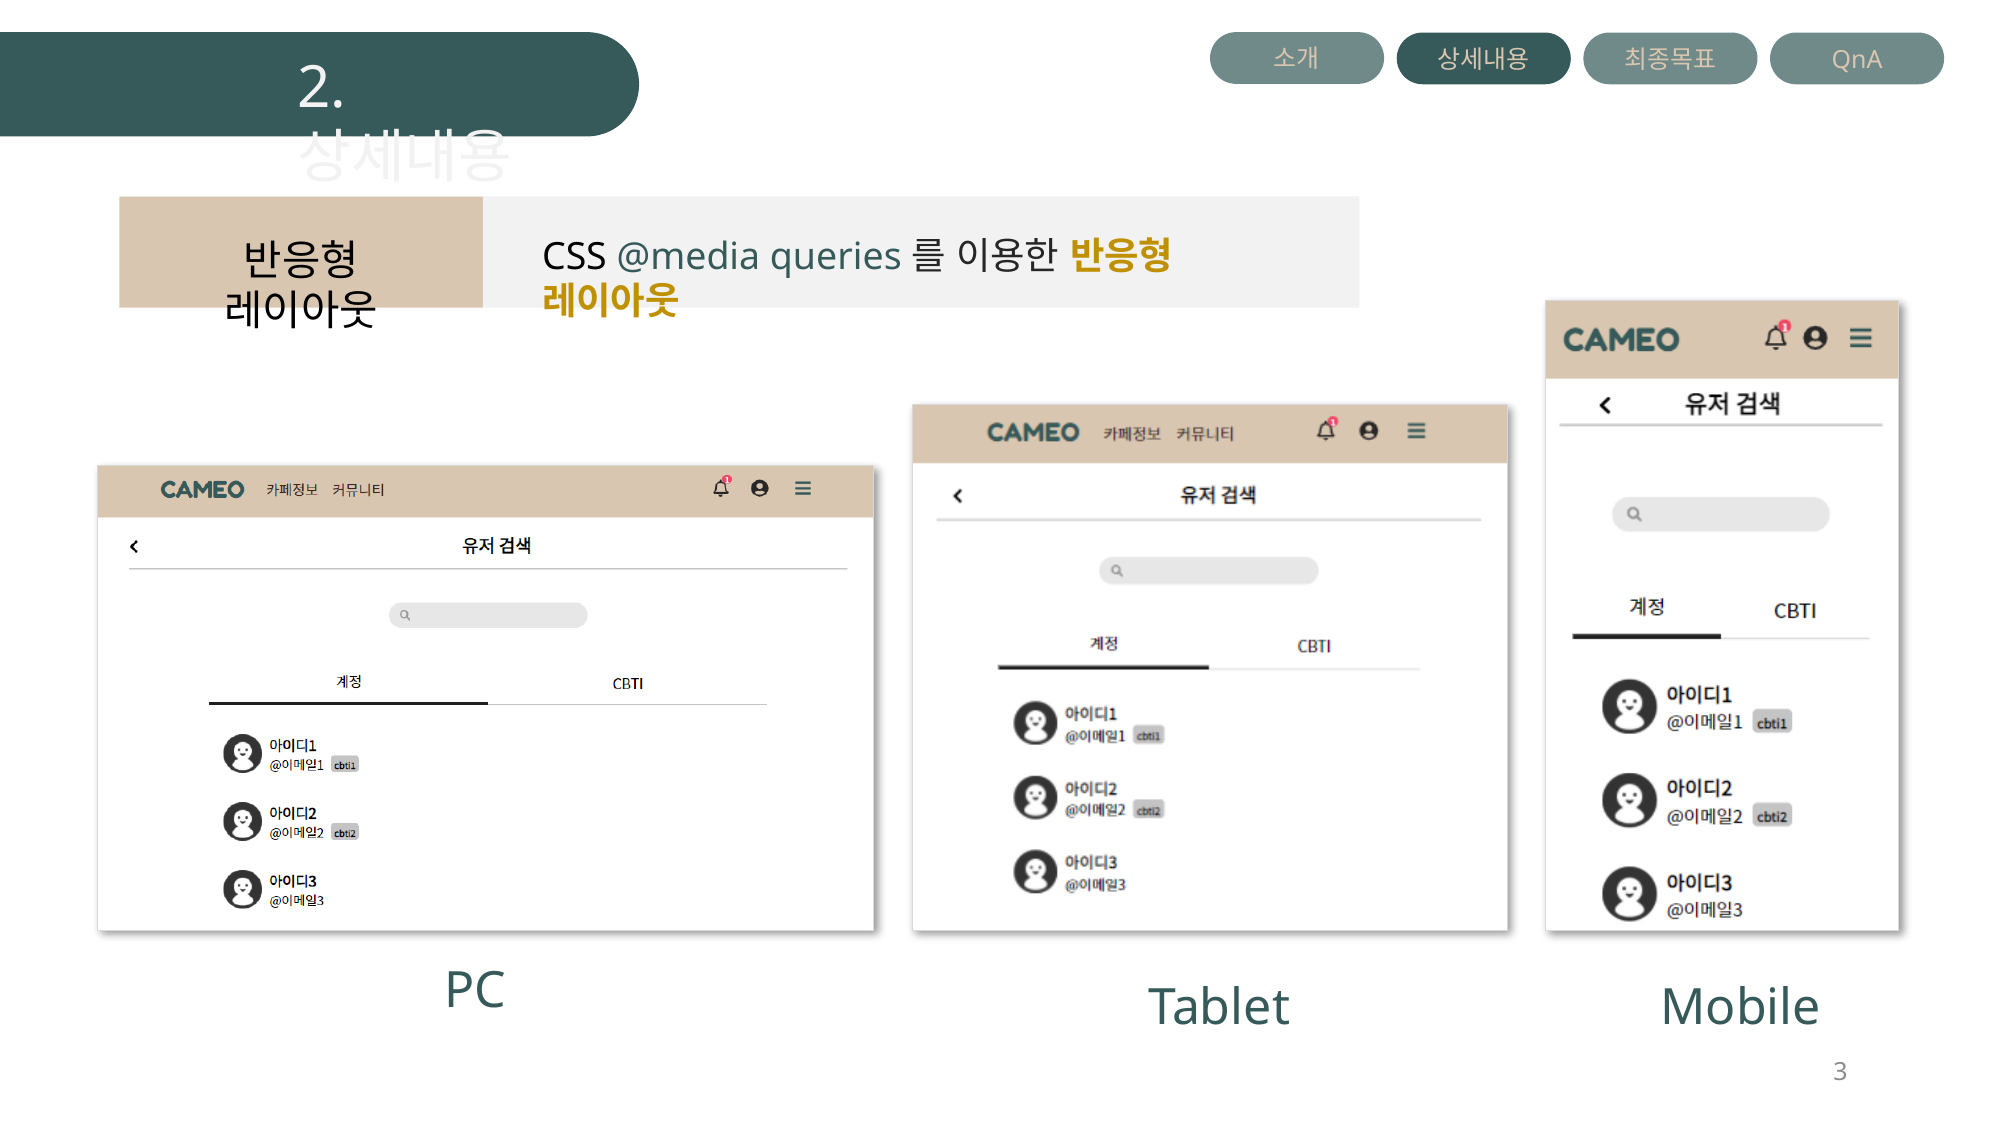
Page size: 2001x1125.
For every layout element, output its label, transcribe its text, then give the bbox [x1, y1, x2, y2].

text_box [1210, 32, 1945, 85]
text_box Mobile [1645, 966, 2000, 1042]
slide_number 3 [1412, 1042, 1863, 1103]
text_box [119, 196, 1360, 308]
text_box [97, 300, 1899, 931]
text_box PC [429, 950, 880, 1025]
text_box Tablet [1133, 966, 1584, 1042]
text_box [0, 32, 640, 137]
